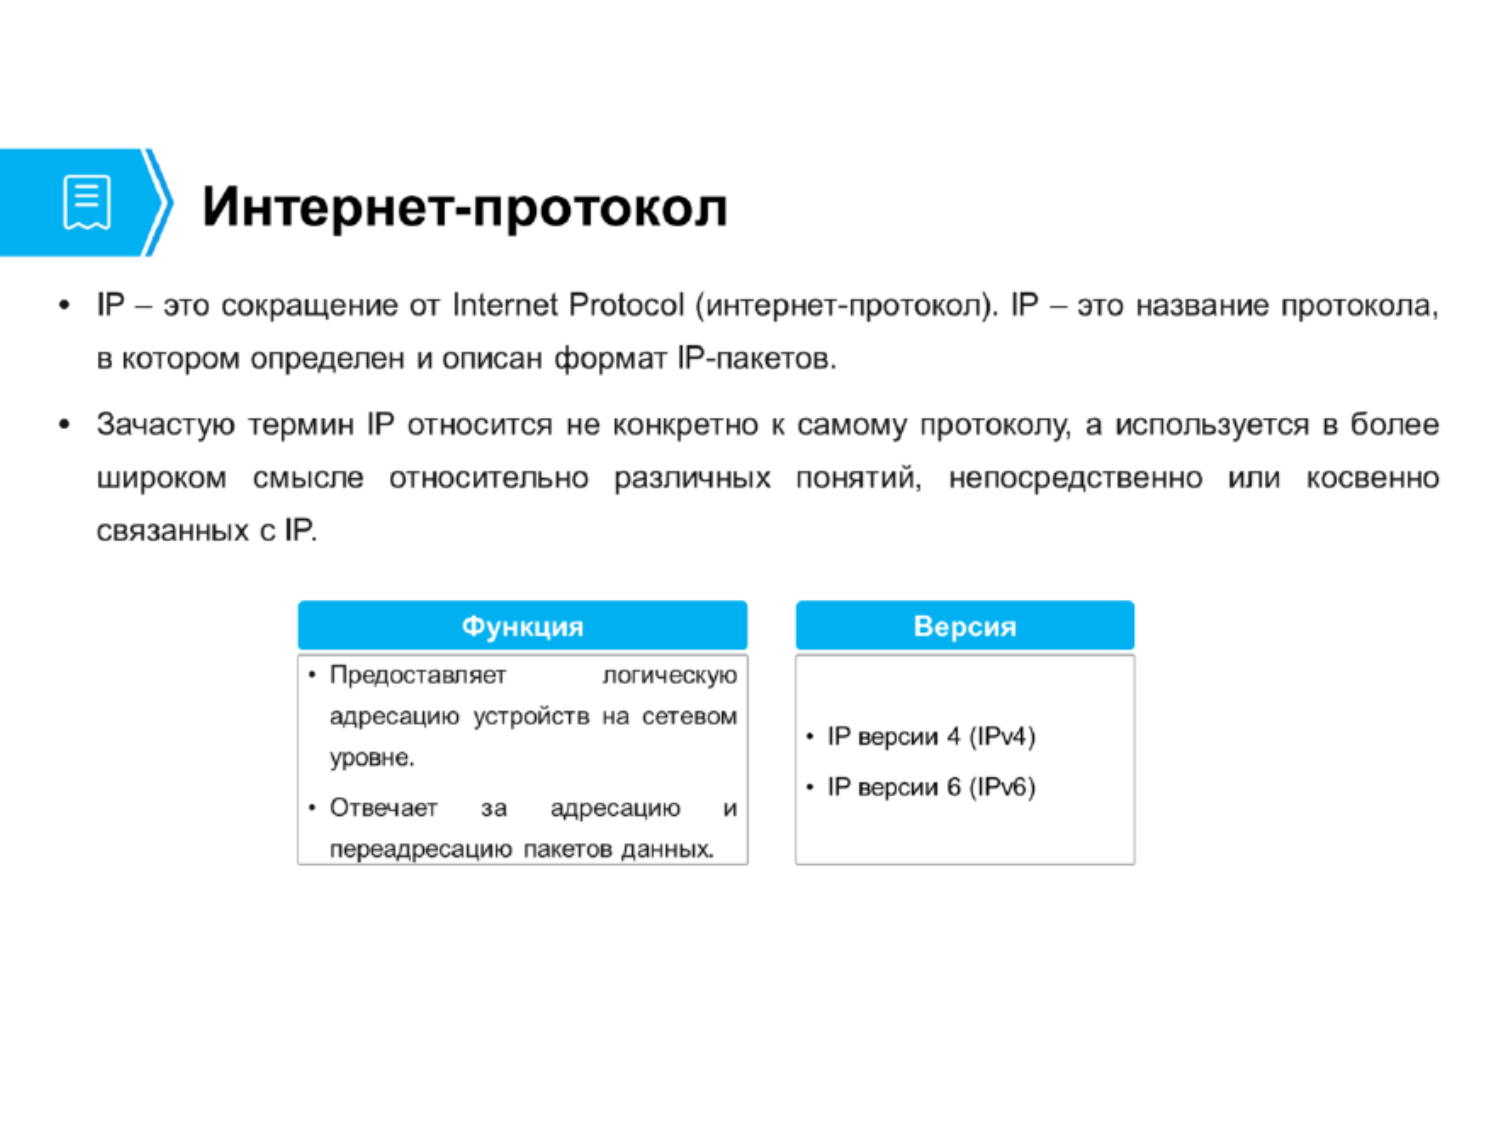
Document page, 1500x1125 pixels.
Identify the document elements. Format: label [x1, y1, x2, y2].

list [0, 121, 1500, 917]
